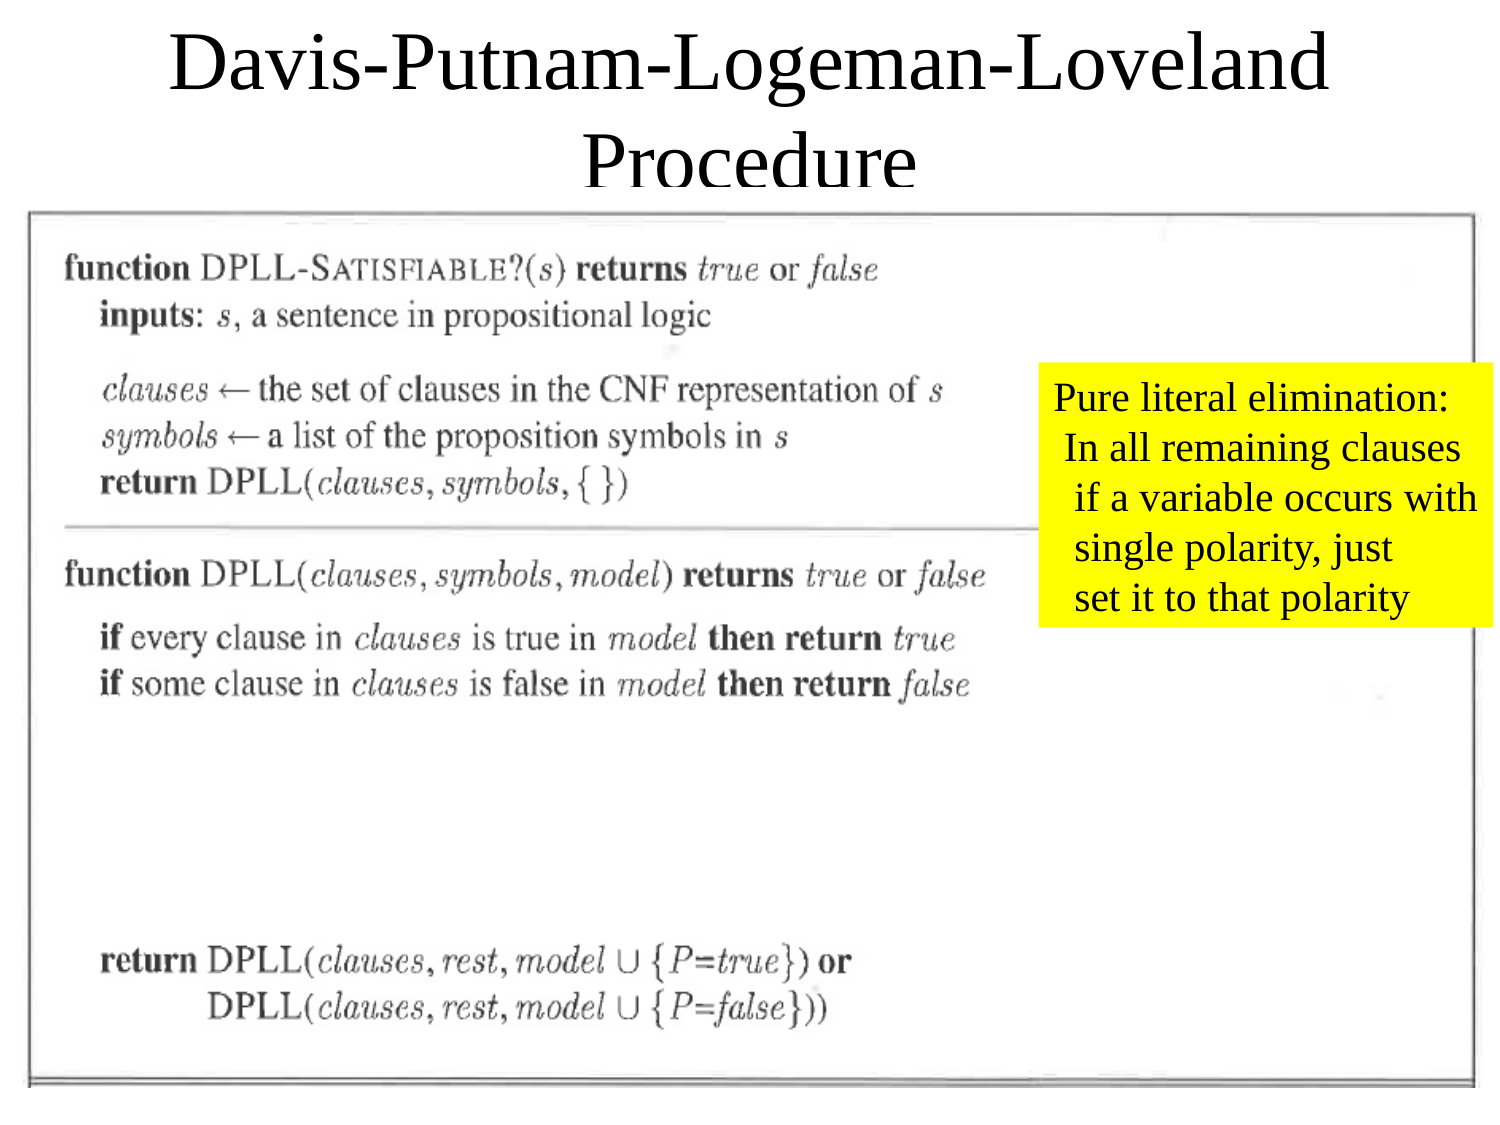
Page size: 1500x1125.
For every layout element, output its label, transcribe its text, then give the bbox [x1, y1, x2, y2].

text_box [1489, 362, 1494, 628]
title Davis-Putnam-Logeman-Loveland Procedure [0, 12, 1500, 201]
picture [12, 187, 1485, 1088]
